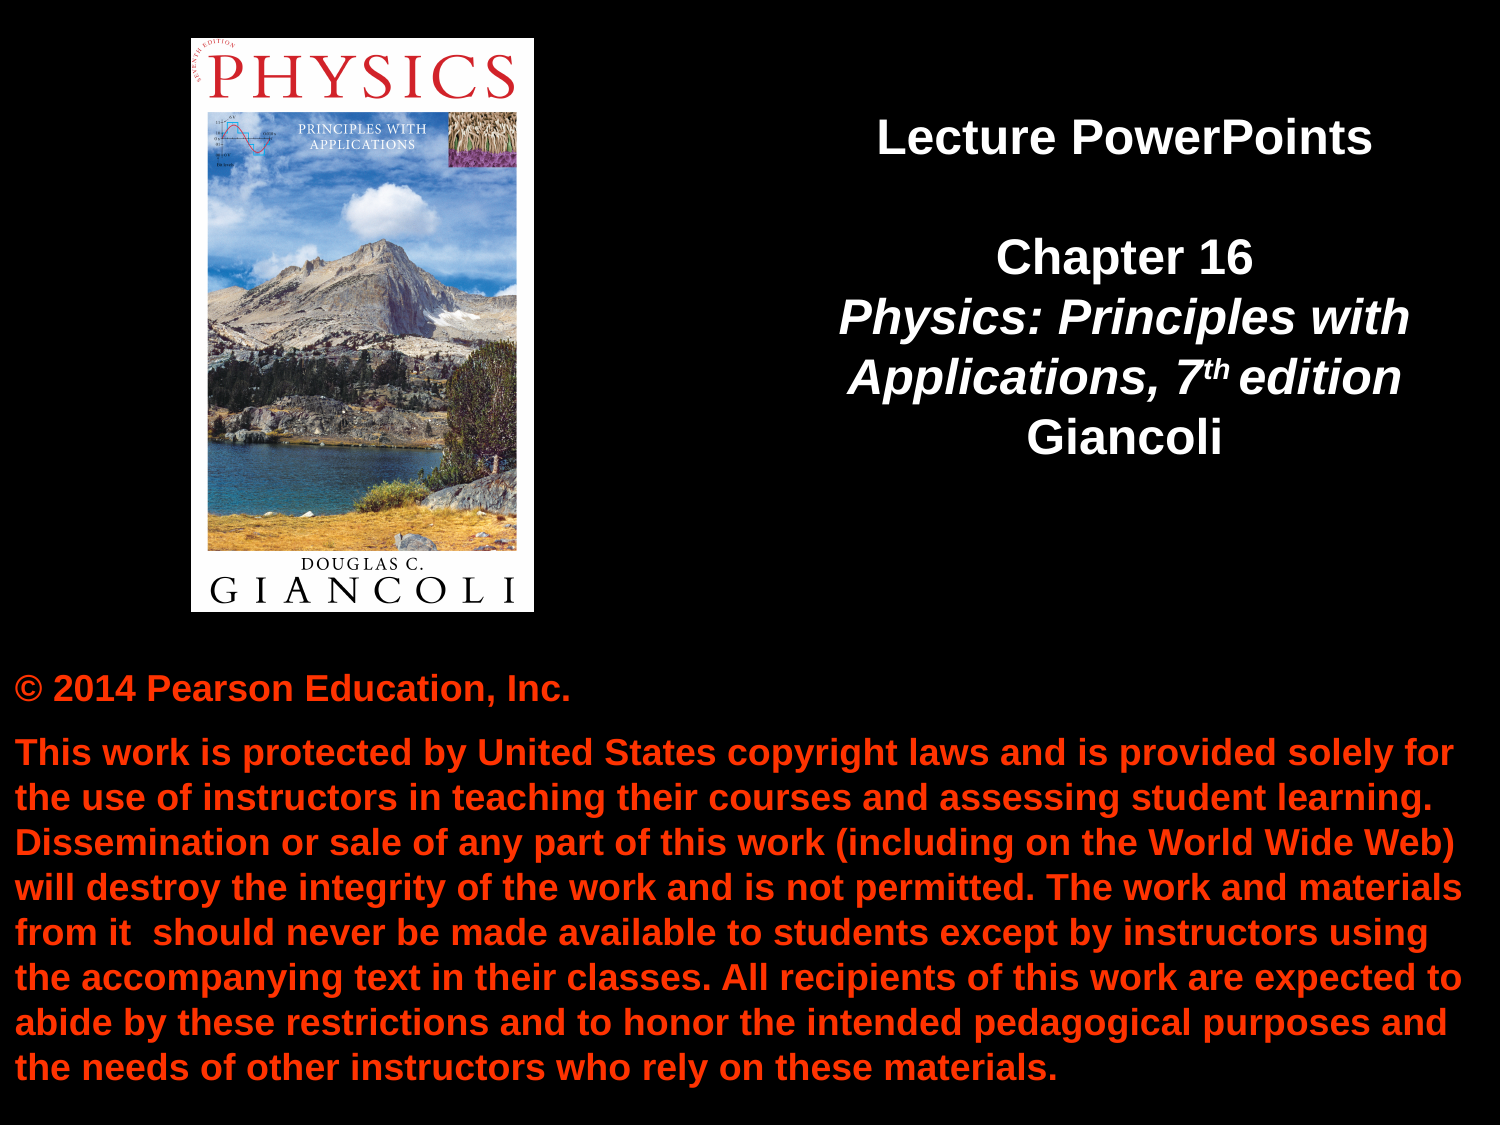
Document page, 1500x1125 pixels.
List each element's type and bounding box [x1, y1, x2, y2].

picture [191, 38, 534, 612]
